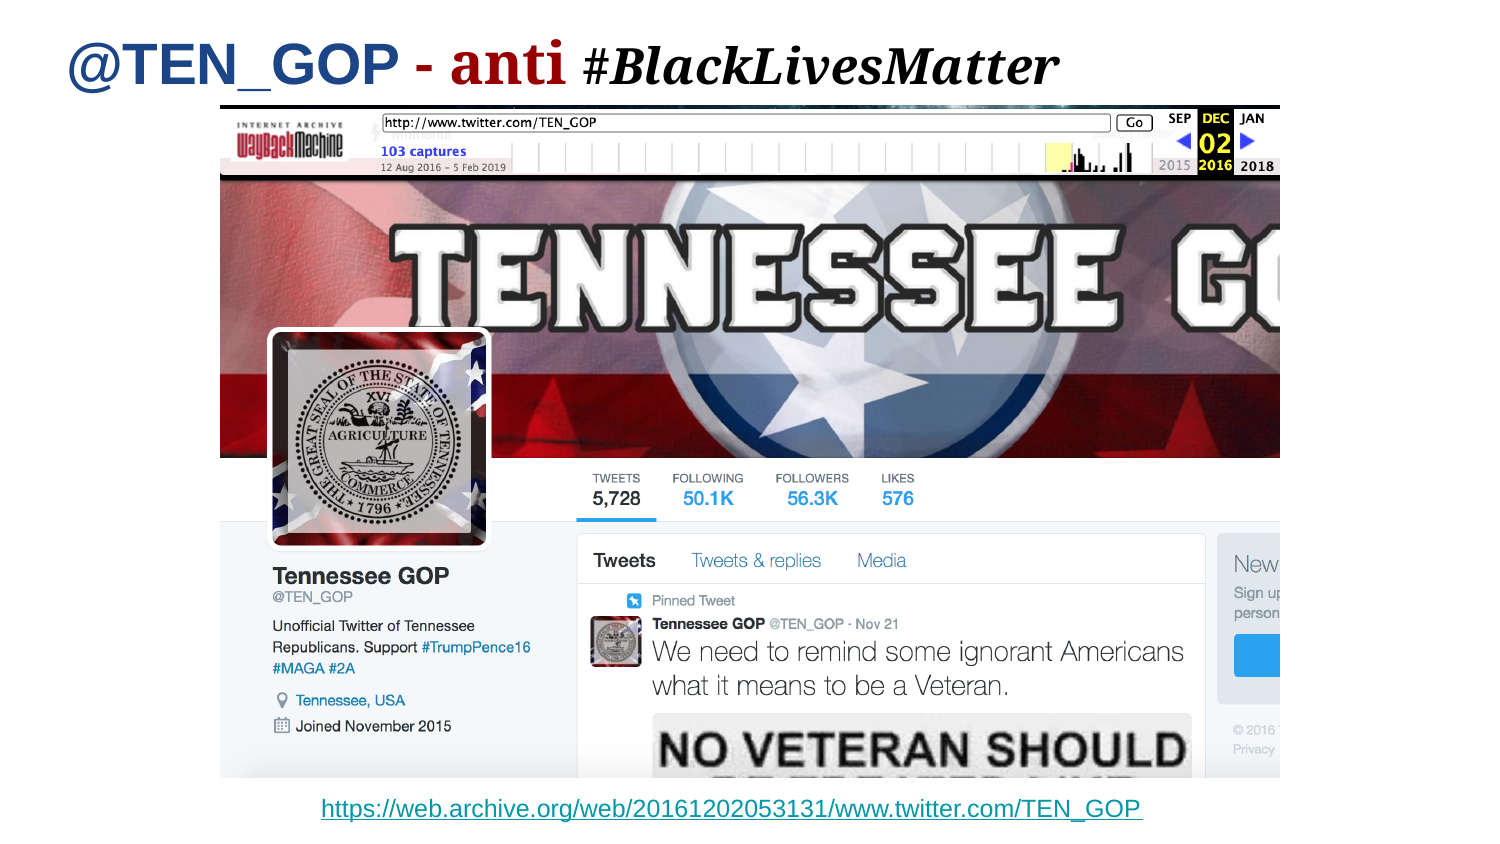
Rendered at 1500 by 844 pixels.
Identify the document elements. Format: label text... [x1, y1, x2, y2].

text_box https://web.archive.org/web/20161202053131/www.twitter.com/TEN_GOP [25, 777, 1439, 844]
title @TEN_GOP - anti #BlackLivesMatter [51, 11, 1449, 106]
picture [220, 105, 1280, 778]
